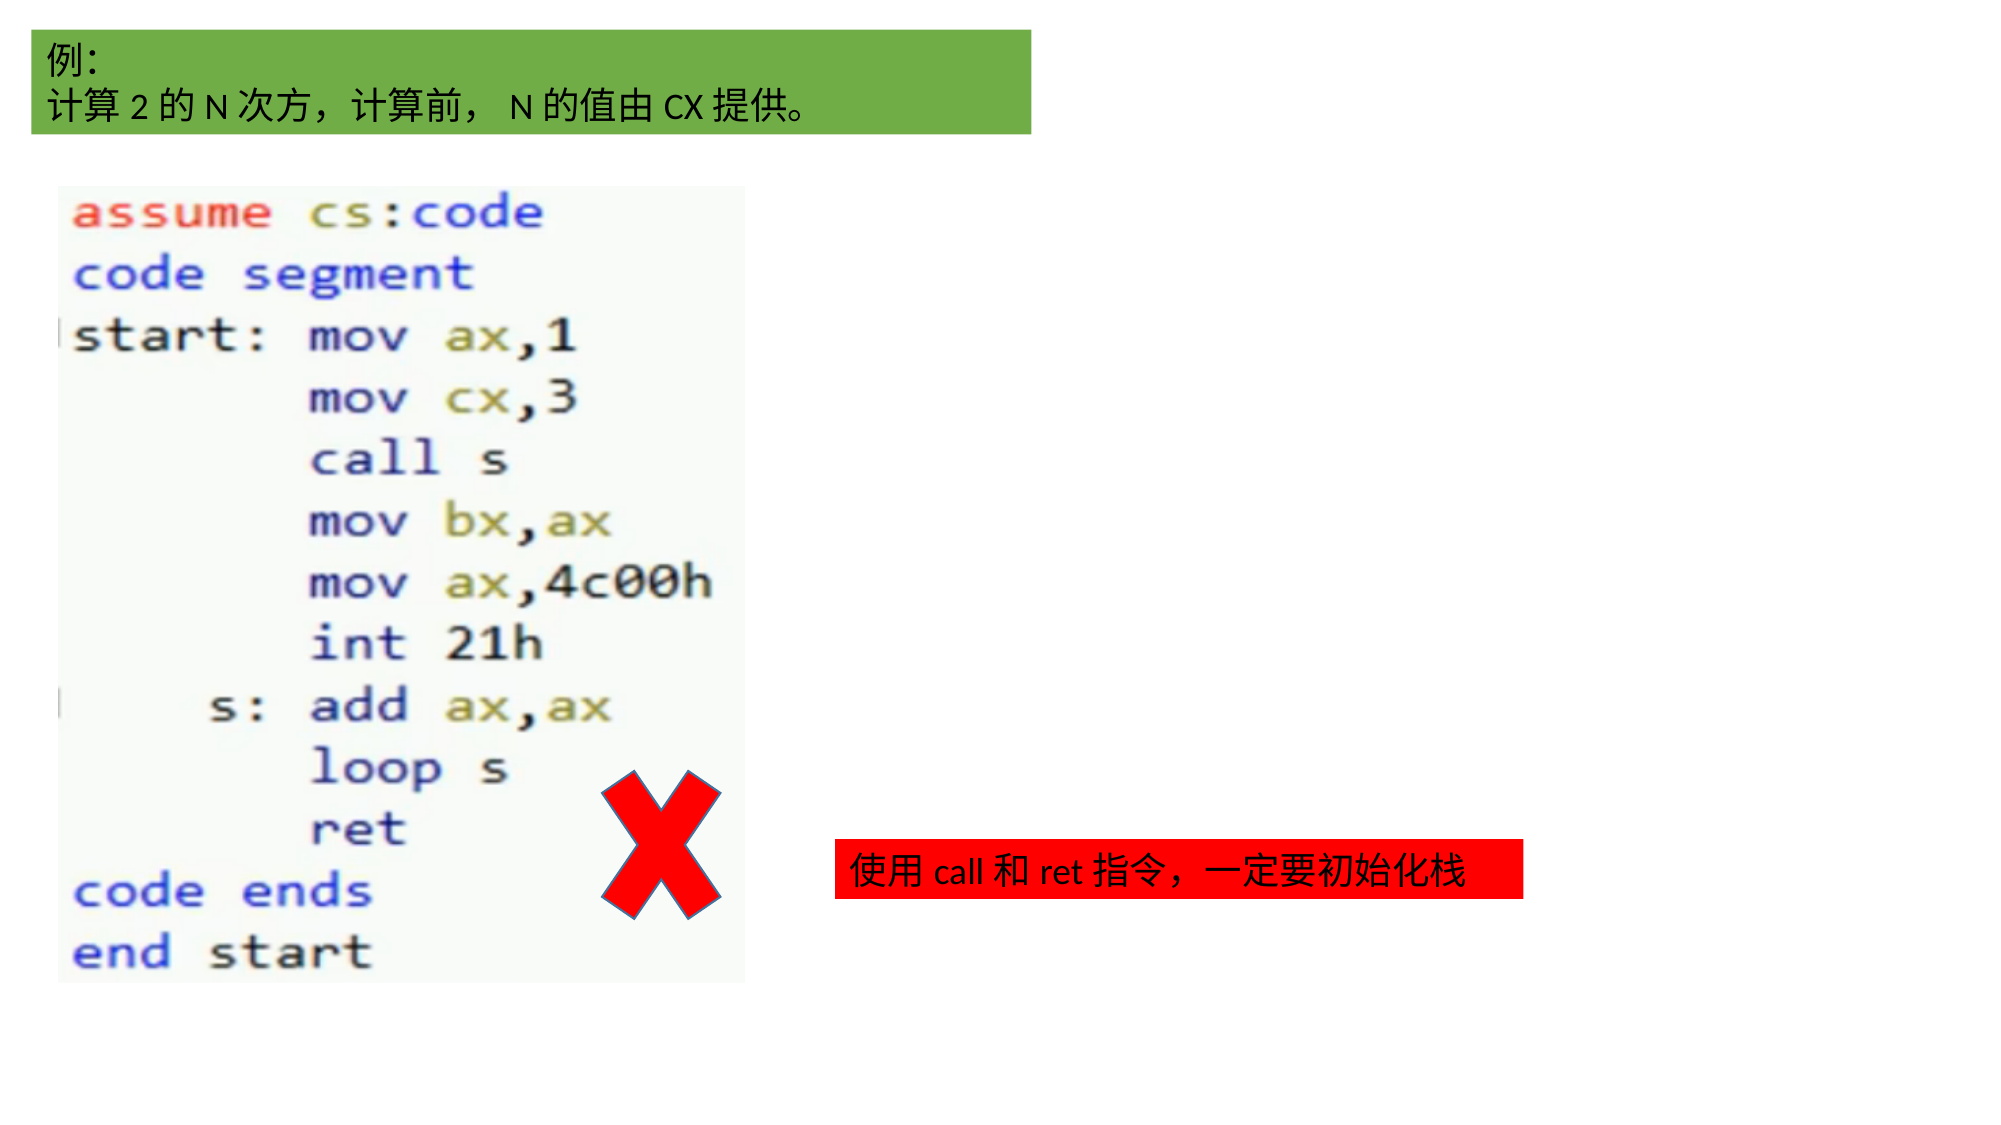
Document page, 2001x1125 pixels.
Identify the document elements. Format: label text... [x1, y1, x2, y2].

picture [58, 186, 745, 983]
text_box 使用call和ret指令，一定要初始化栈 [835, 839, 1524, 899]
text_box 例： 计算2的N次方，计算前，N的值由CX提供。 [31, 29, 1032, 135]
